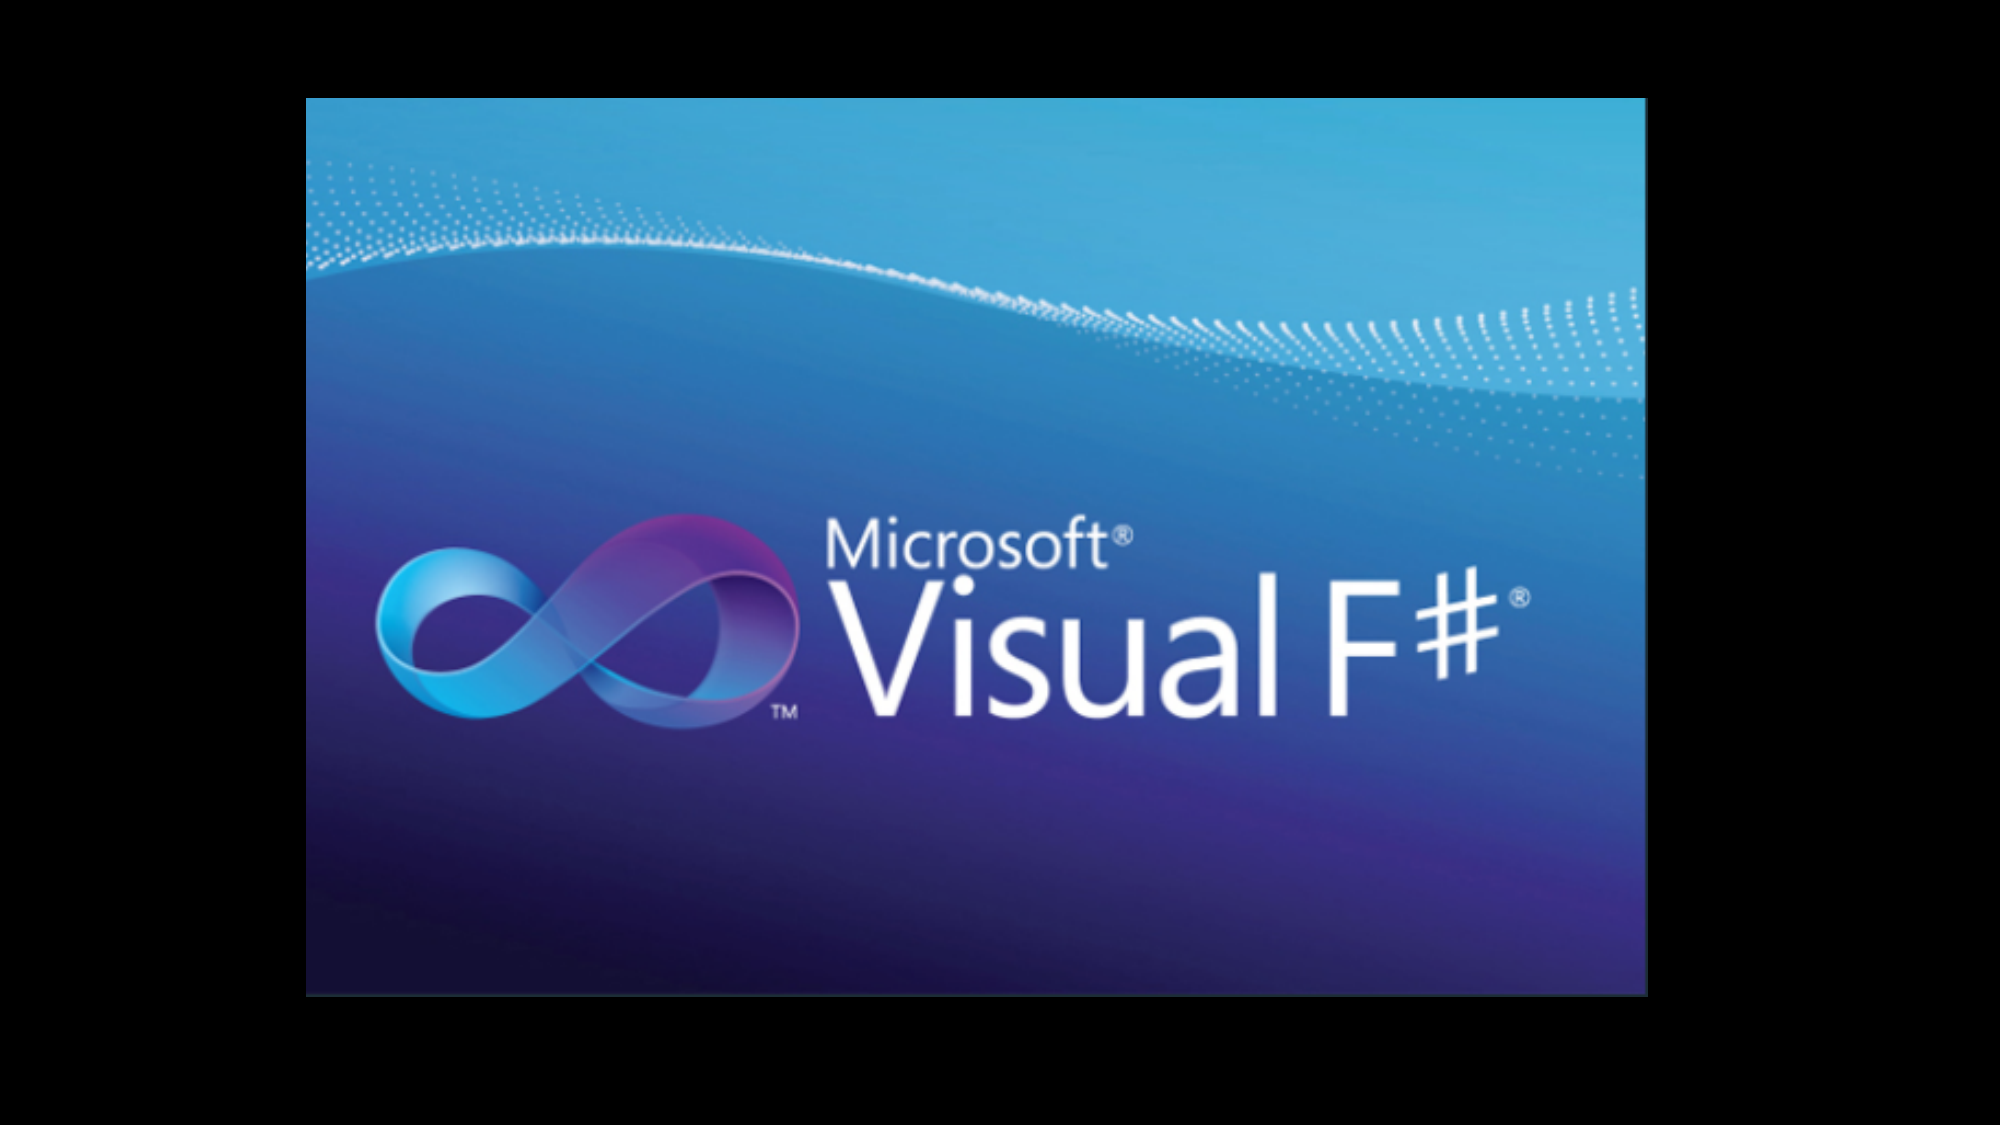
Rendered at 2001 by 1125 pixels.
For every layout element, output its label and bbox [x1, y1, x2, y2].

picture [306, 98, 1649, 997]
